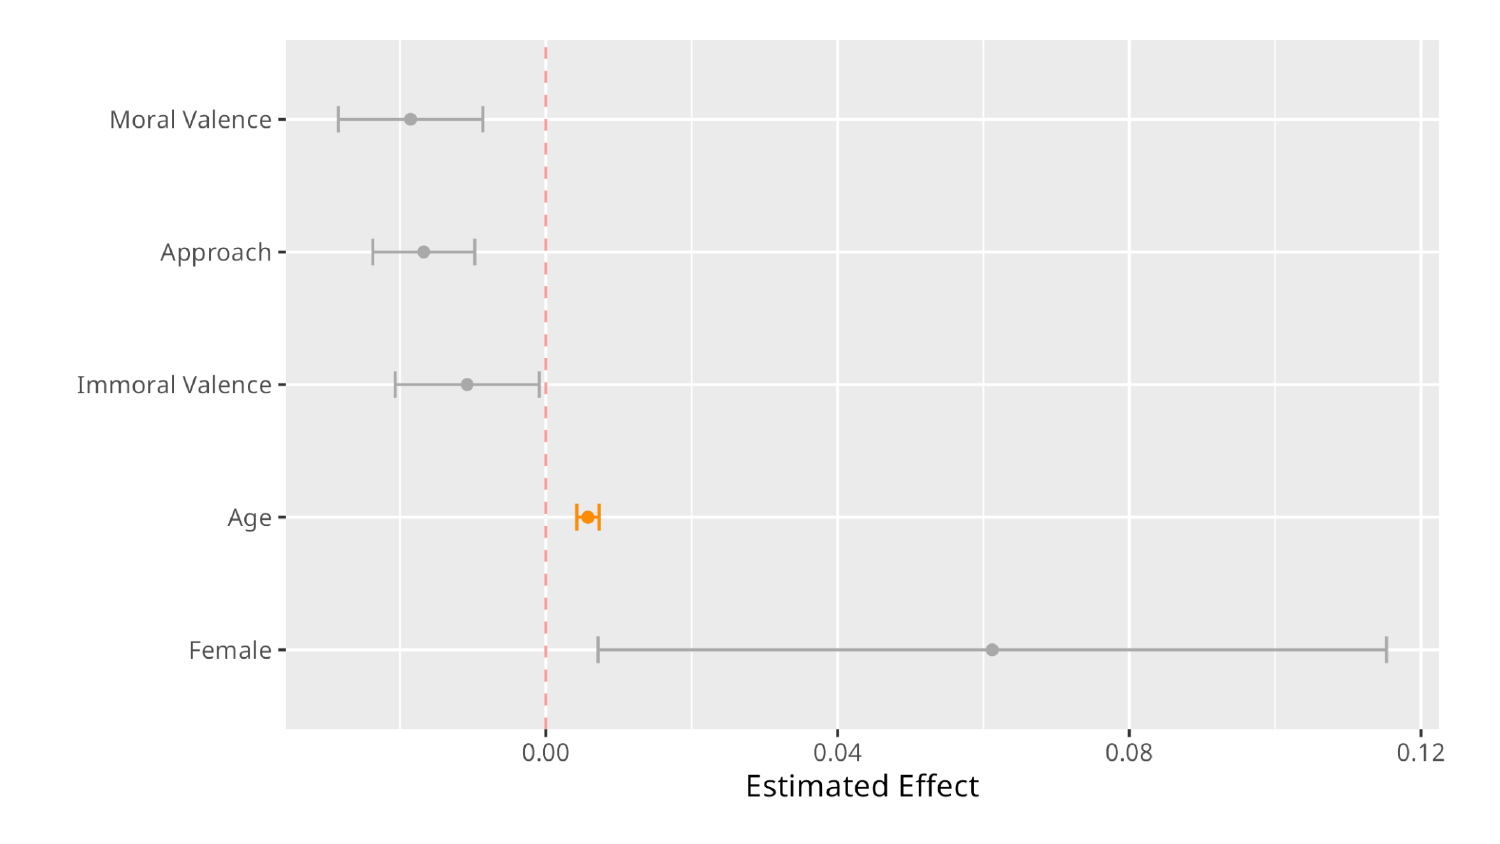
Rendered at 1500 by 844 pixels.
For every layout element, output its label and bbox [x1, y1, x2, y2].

picture [24, 24, 1454, 819]
